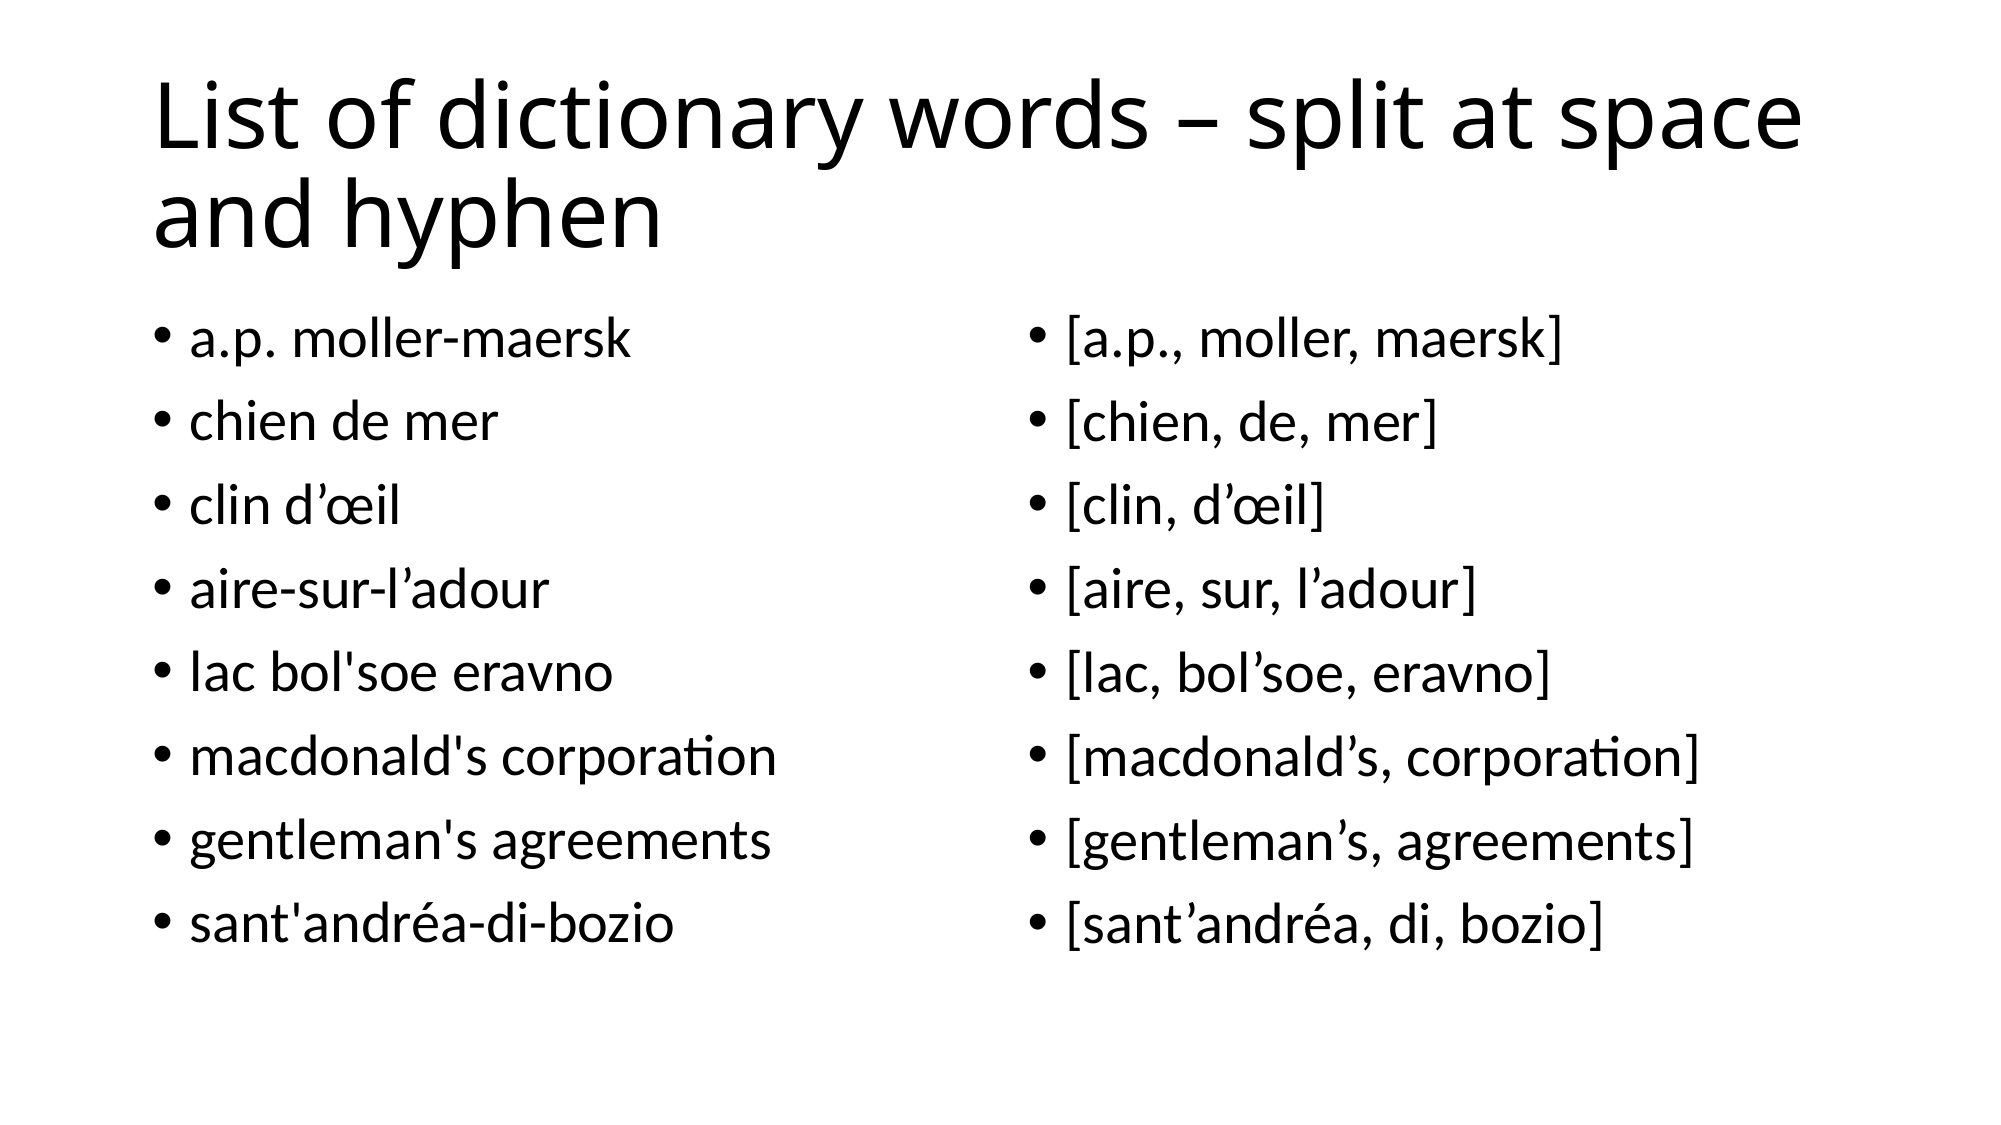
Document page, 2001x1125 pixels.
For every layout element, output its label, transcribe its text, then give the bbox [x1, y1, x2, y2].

list a.p. moller-maersk chien de mer clin d’œil aire-sur-l’adour lac bol'soe eravno macdonald's corporation gentleman's agreements sant'andréa-di-bozio [137, 299, 988, 1014]
list [a.p., moller, maersk] [chien, de, mer] [clin, d’œil] [aire, sur, l’adour] [lac, bol’soe, eravno] [macdonald’s, corporation] [gentleman’s, agreements] [sant’andréa, di, bozio] [1012, 299, 1863, 1014]
title List of dictionary words – split at space and hyphen [137, 59, 1863, 278]
